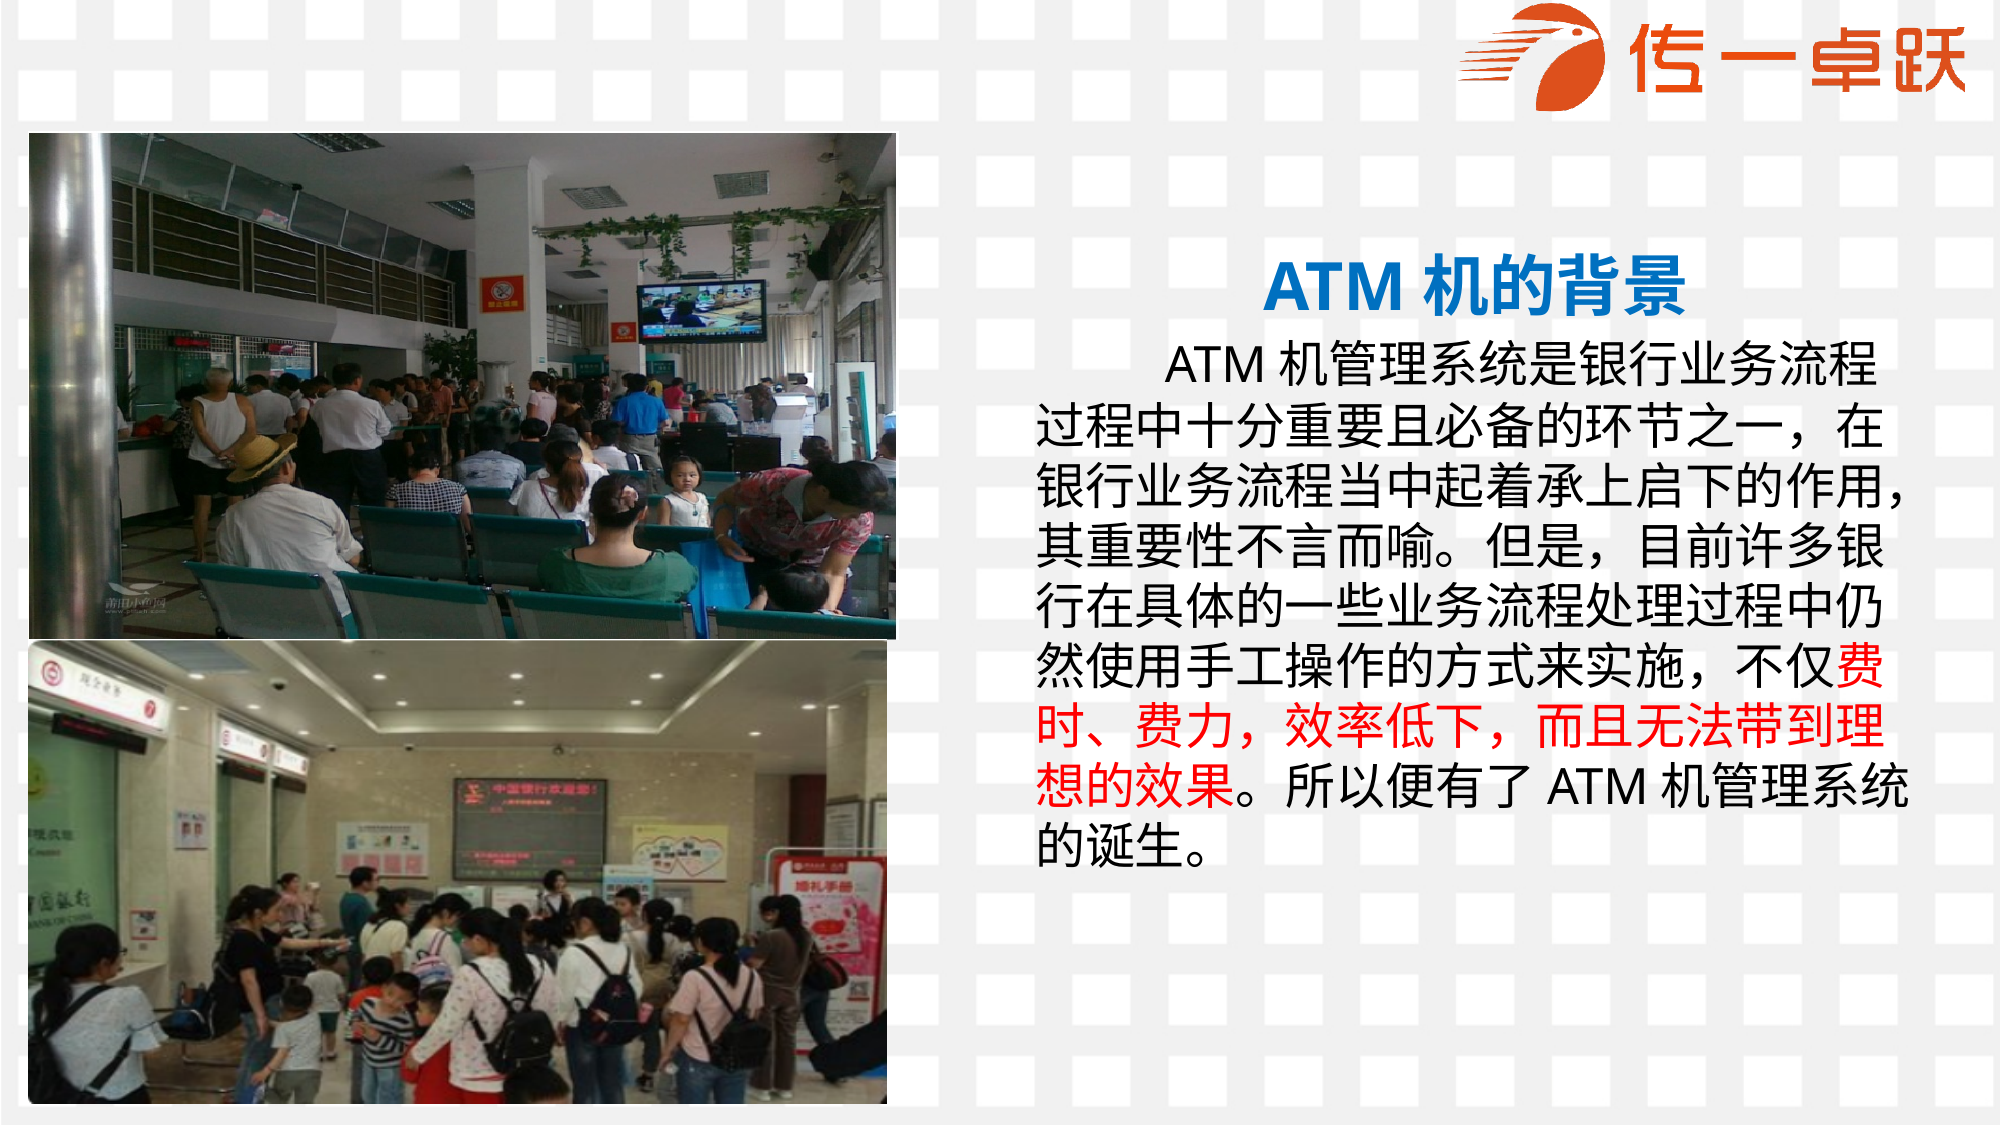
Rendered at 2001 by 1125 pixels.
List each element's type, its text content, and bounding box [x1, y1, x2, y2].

picture [0, 0, 2000, 1125]
text_box ATM机的背景 ATM机管理系统是银行业务流程过程中十分重要且必备的环节之一，在银行业务流程当中起着承上启下的作用，其重要性不言而喻。但是，目前许多银行在具体的一些业务流程处理过程中仍然使用手工操作的方式来实施，不仅费时、费力，效率低下，而且无法带到理想的效果。所以便有了ATM机管理系统的诞生。 [1020, 236, 1933, 882]
